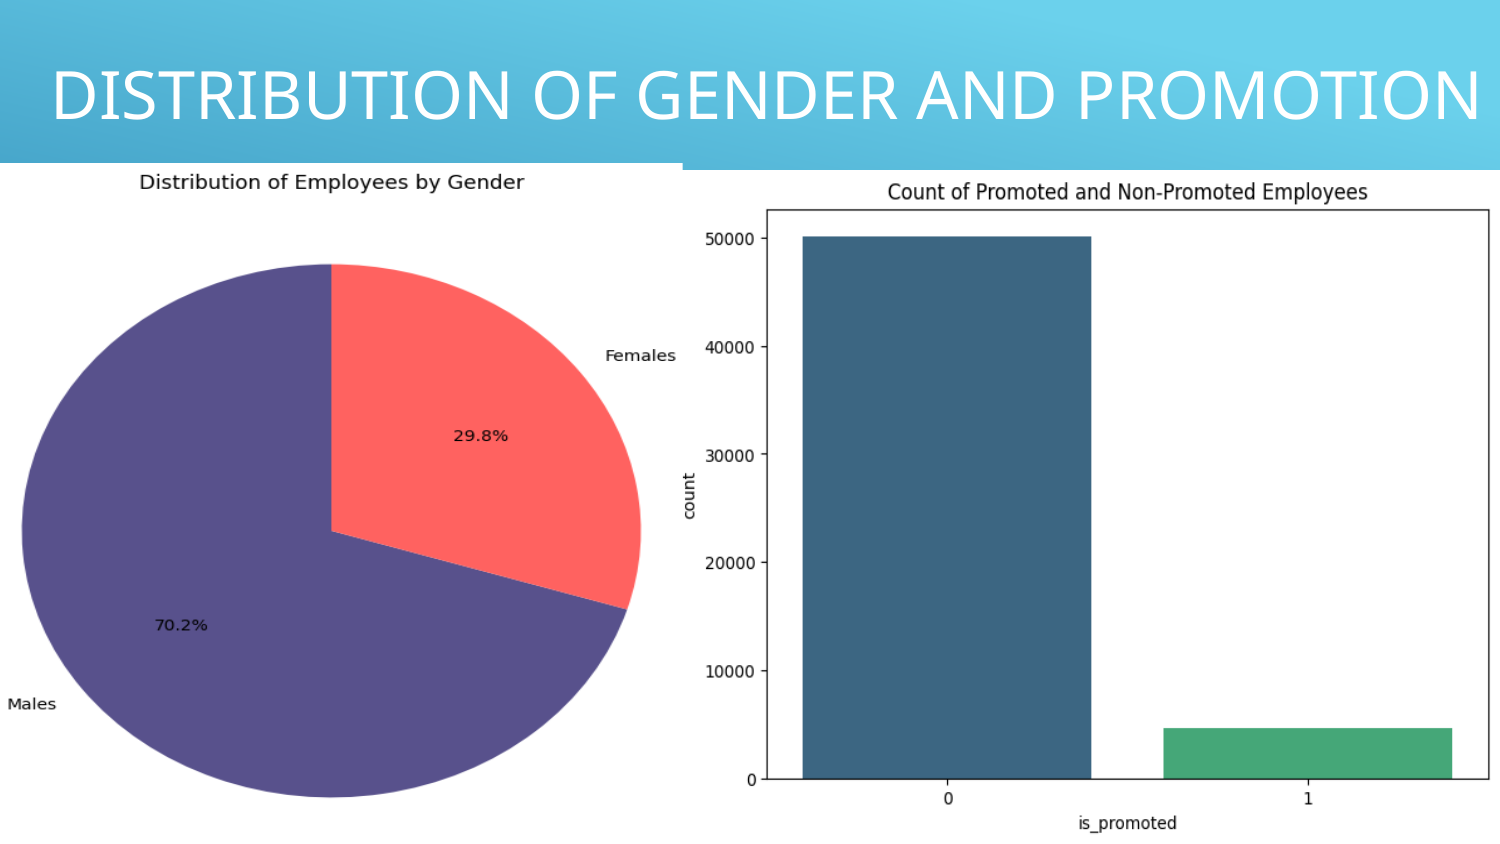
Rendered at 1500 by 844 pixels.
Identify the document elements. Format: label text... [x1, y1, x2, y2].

picture [0, 154, 1500, 844]
title Distribution of Gender and promotion [35, 0, 1500, 169]
